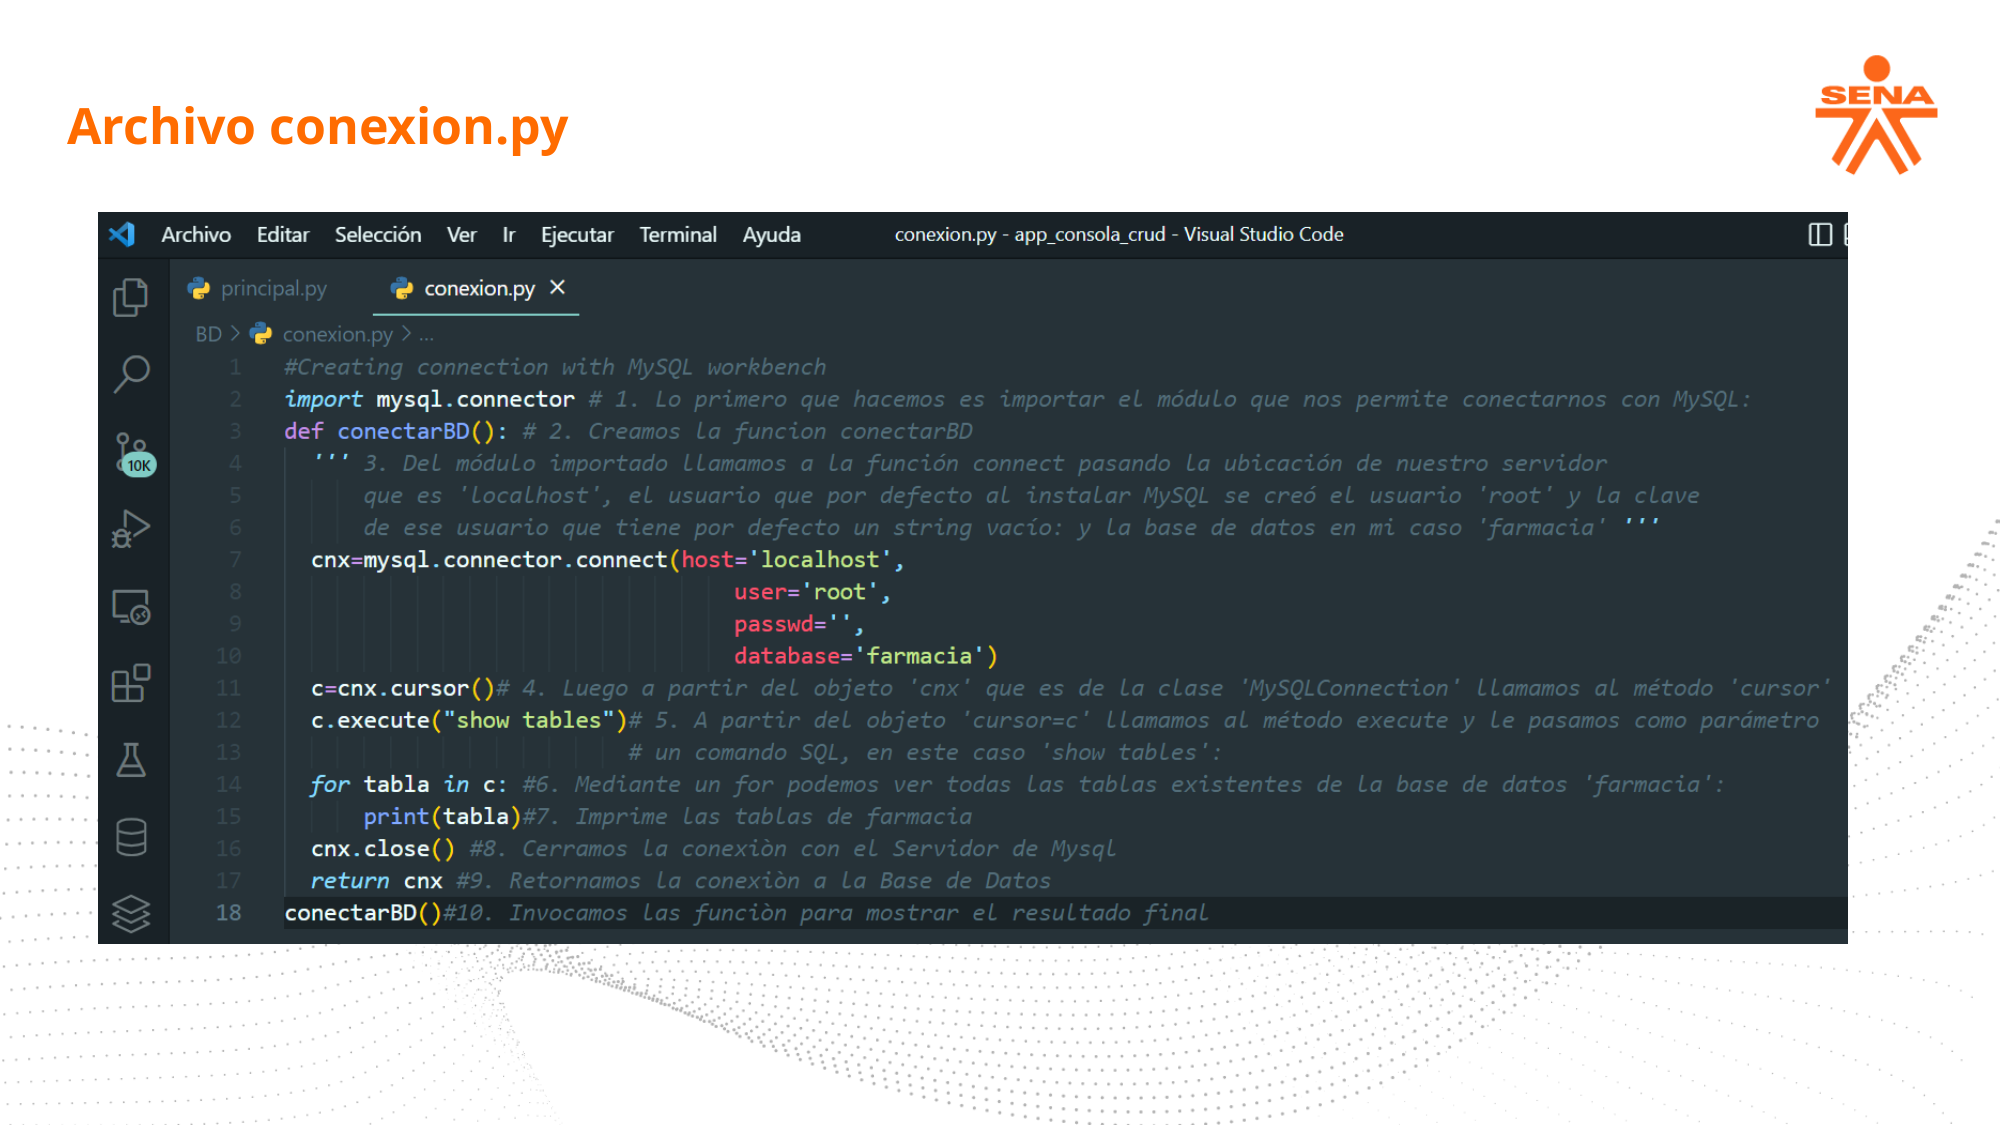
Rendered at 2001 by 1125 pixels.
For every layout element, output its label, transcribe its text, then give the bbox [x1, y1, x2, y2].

text_box Archivo conexion.py [52, 86, 1211, 162]
picture [0, 0, 2000, 1125]
